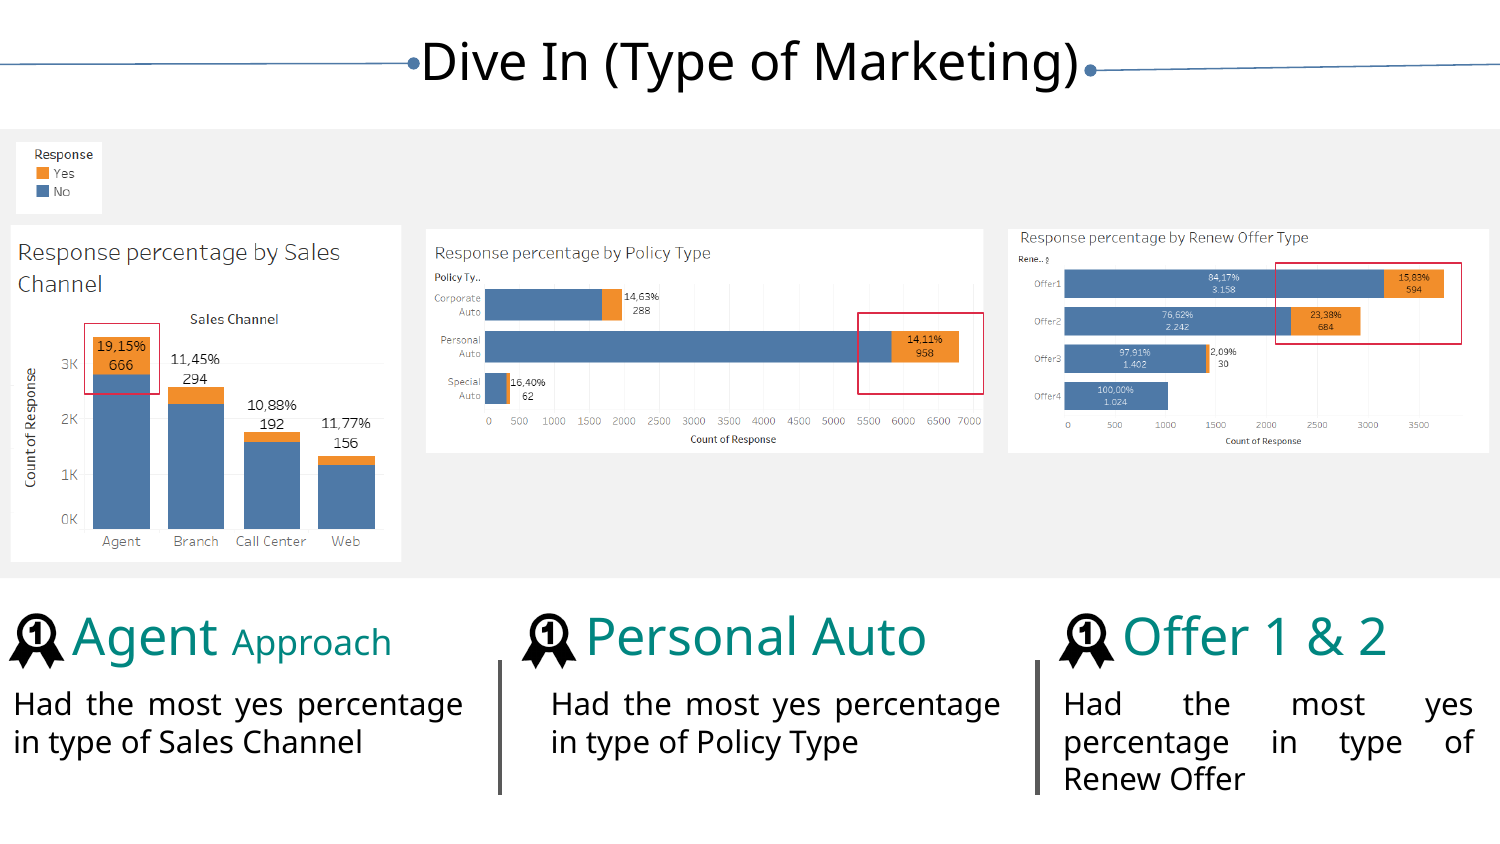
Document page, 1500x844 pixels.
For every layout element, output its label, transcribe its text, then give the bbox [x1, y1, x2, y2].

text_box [1090, 64, 1500, 71]
text_box [0, 129, 1500, 579]
picture [10, 225, 402, 562]
picture [497, 601, 596, 683]
picture [15, 142, 103, 214]
text_box Had the most yes percentage in type of Policy Type [535, 669, 1017, 775]
picture [425, 229, 984, 453]
text_box Personal Auto [570, 588, 1107, 682]
text_box Offer 1 & 2 [1107, 588, 1500, 682]
text_box Agent Approach [57, 588, 570, 682]
picture [0, 601, 83, 683]
picture [1007, 229, 1490, 453]
text_box Dive In (Type of Marketing) [28, 35, 1472, 93]
text_box Had the most yes percentage in type of Renew Offer [1048, 669, 1490, 812]
picture [1035, 601, 1133, 683]
text_box Had the most yes percentage in type of Sales Channel [0, 669, 480, 775]
